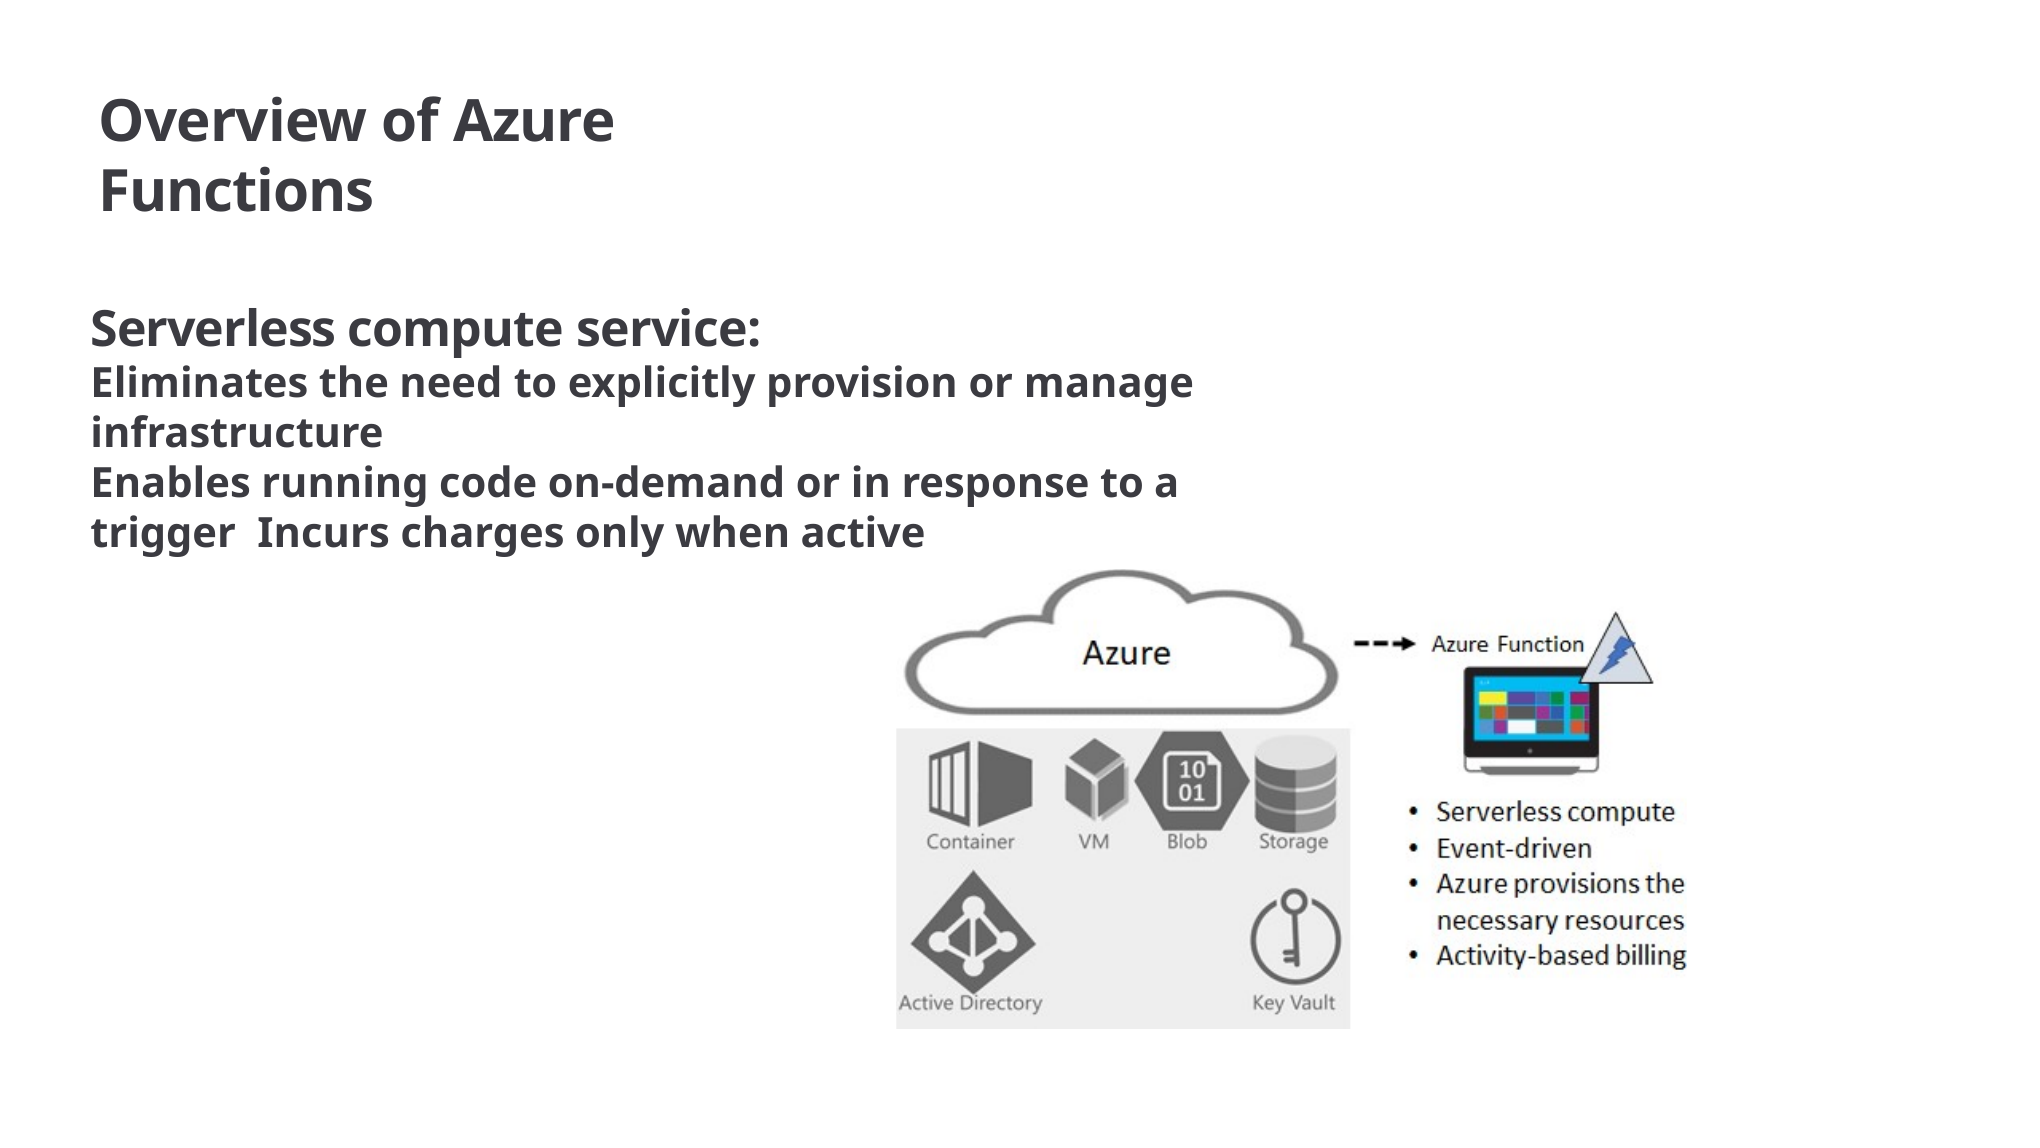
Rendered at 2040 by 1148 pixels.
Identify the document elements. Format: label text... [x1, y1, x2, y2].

text_box Serverless compute service: Eliminates the need to explicitly provision or manage infrastructure Enables running code on-demand or in response to a trigger Incurs charges only when active [88, 293, 1413, 557]
text_box [896, 569, 1687, 1029]
title Overview of Azure Functions [96, 80, 832, 275]
